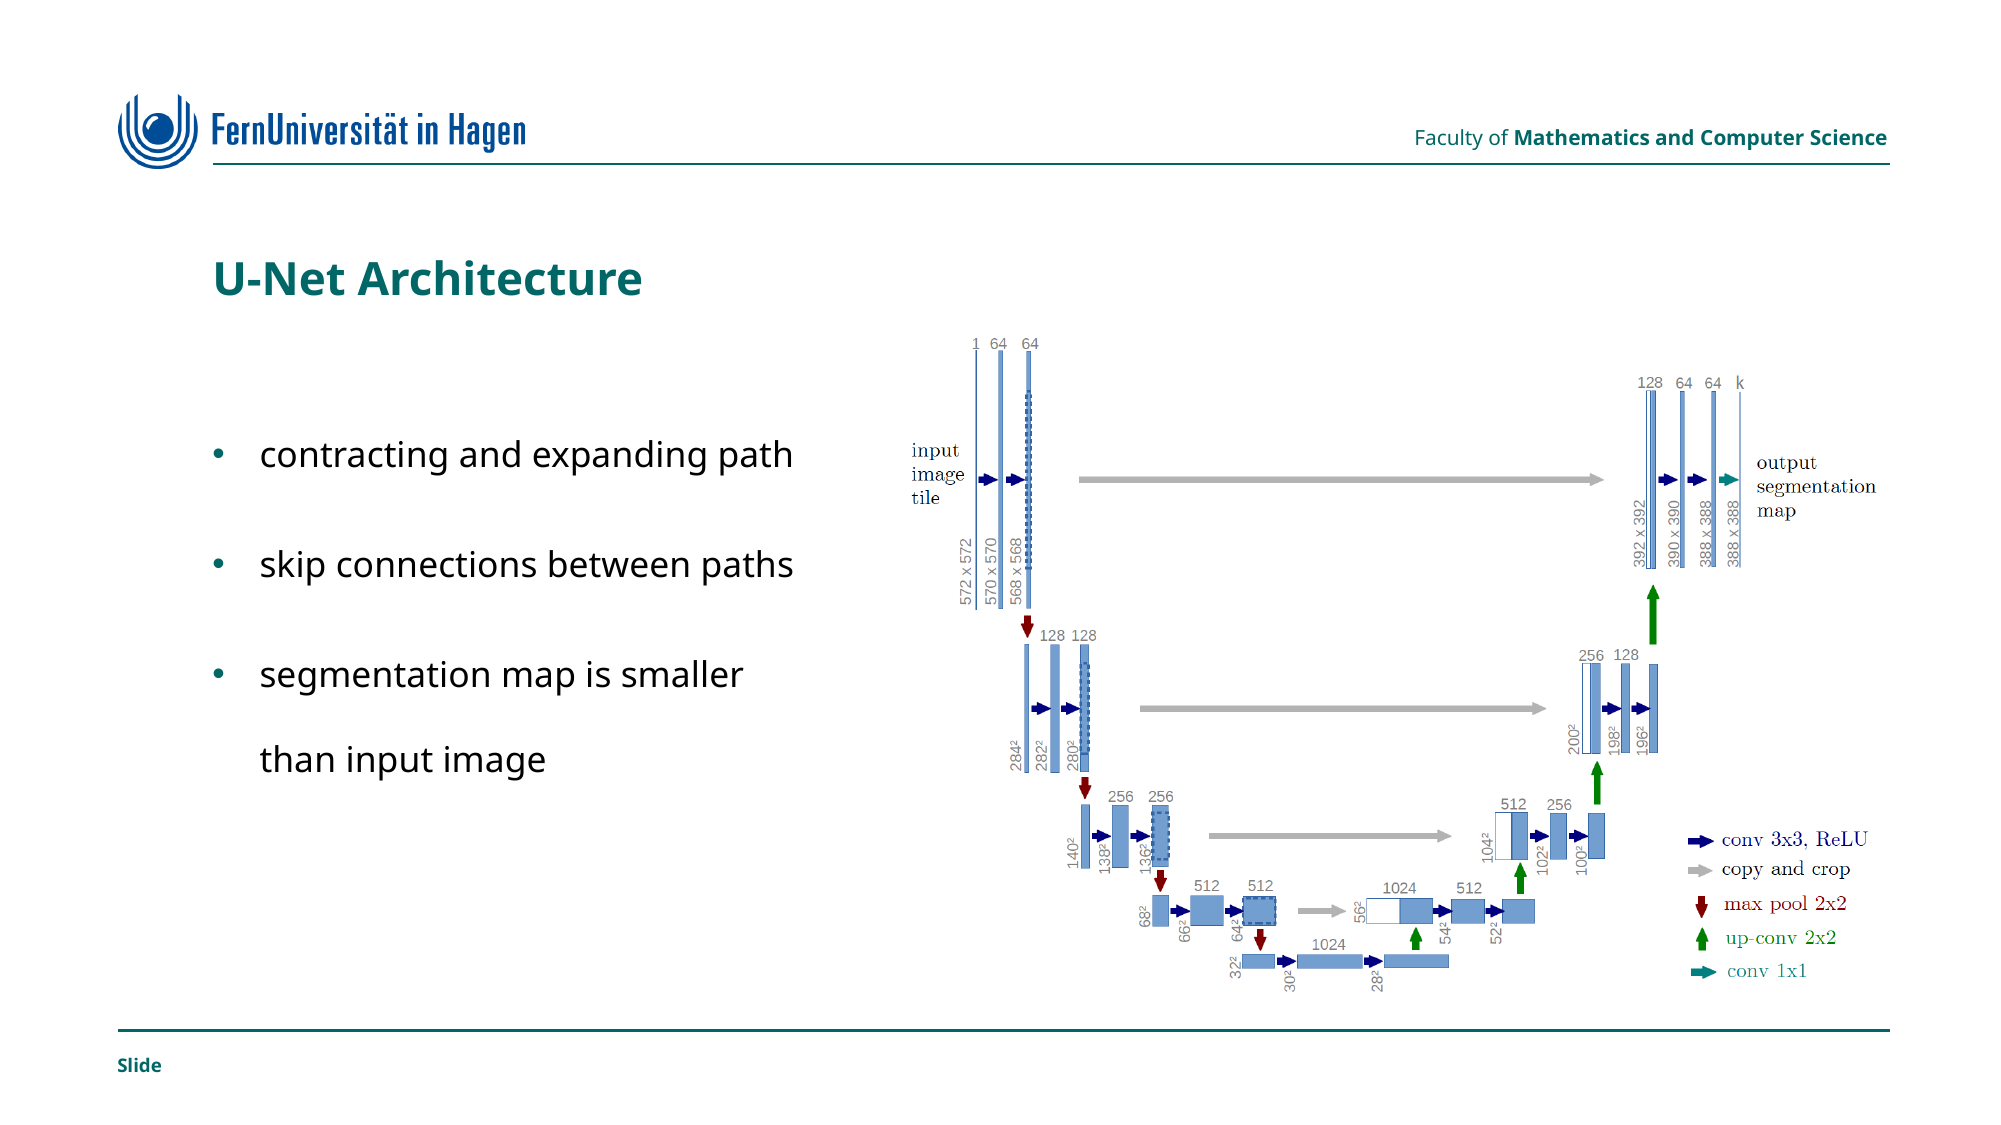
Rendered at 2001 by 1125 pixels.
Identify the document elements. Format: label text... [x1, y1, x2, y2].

picture [118, 94, 525, 169]
list contracting and expanding path skip connections between paths segmentation map is smaller than input image [212, 389, 823, 858]
title U-Net Architecture [212, 249, 1890, 315]
picture [893, 330, 1898, 1000]
